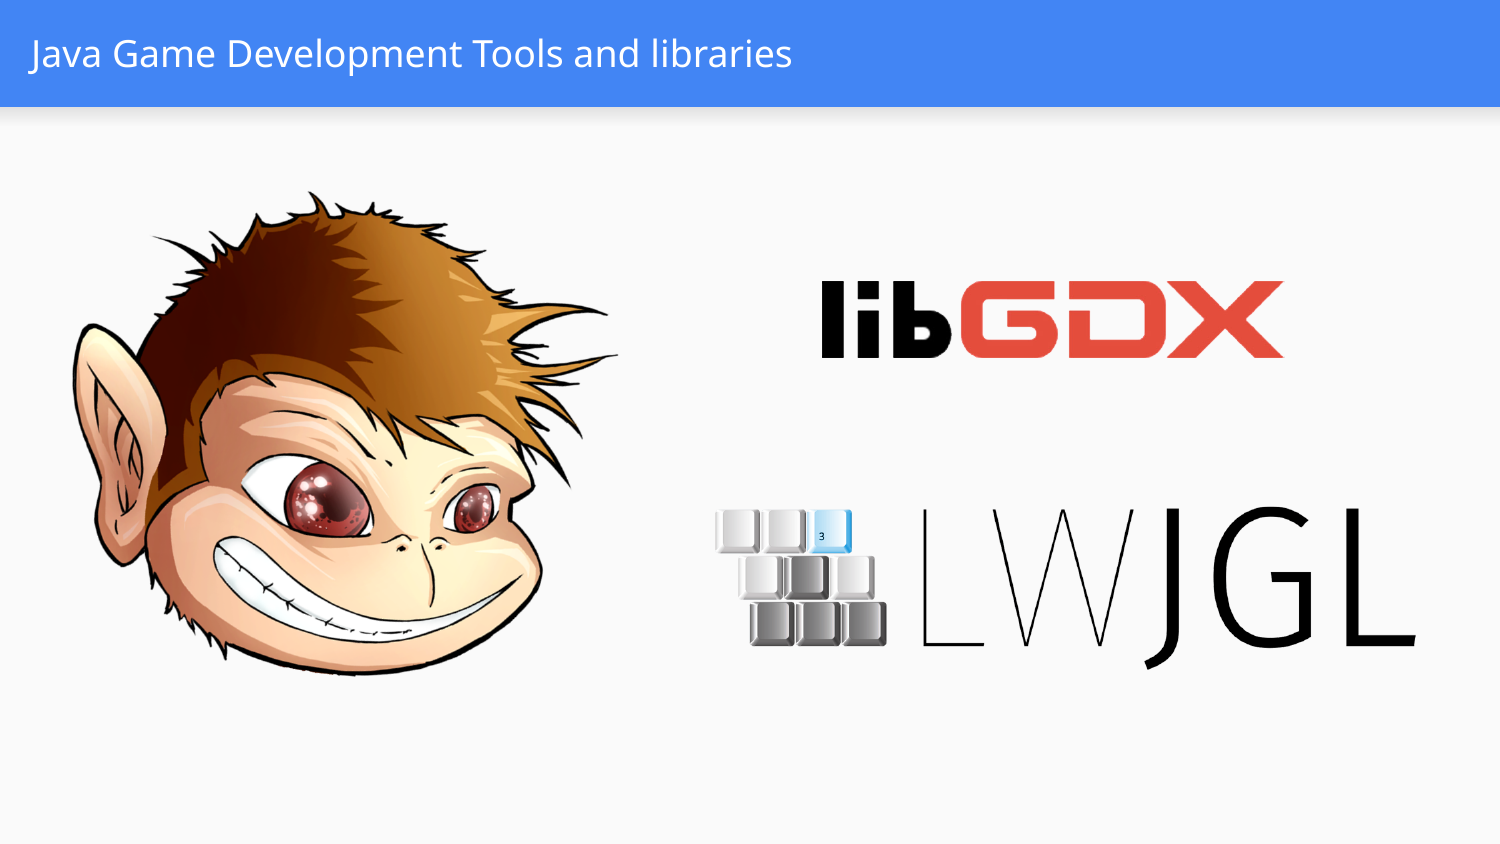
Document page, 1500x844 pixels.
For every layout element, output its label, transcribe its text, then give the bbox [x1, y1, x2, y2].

picture [803, 258, 1310, 380]
picture [664, 478, 1465, 682]
title Java Game Development Tools and libraries [16, 2, 1464, 102]
picture [66, 141, 627, 702]
